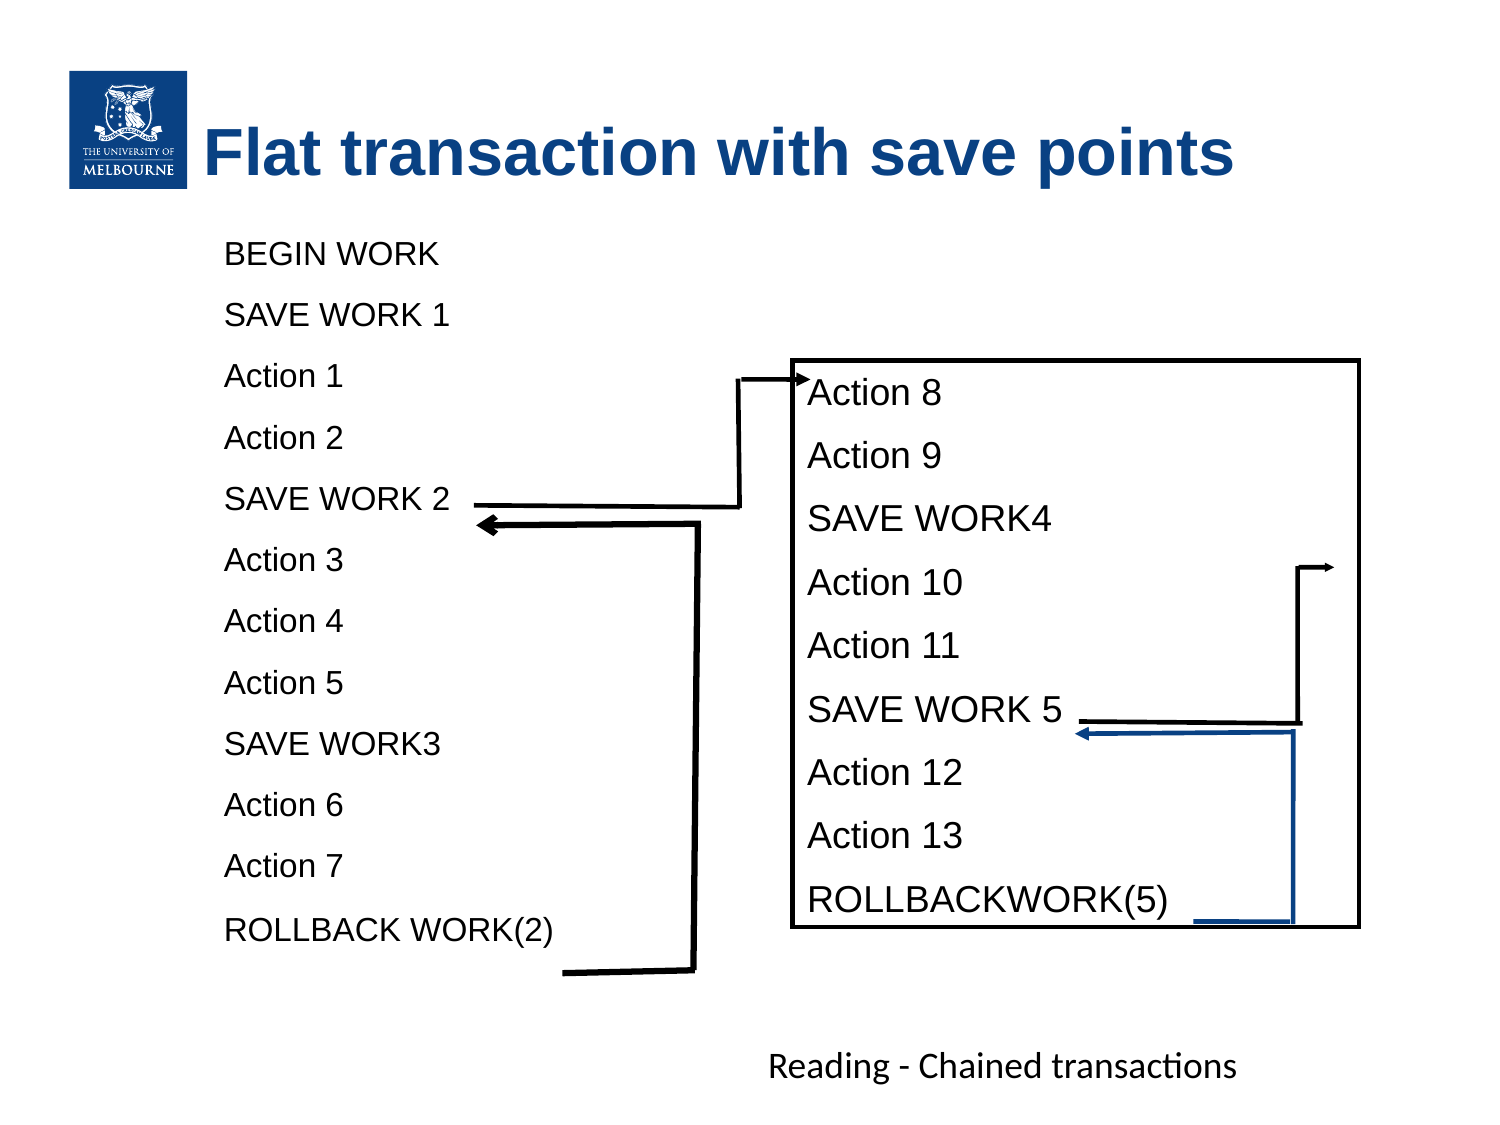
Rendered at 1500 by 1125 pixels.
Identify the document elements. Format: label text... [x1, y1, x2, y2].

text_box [476, 523, 701, 974]
text_box Reading - Chained transactions [753, 1033, 1254, 1094]
text_box Action 8 Action 9 SAVE WORK4 Action 10 Action 11 SAVE WORK 5 Action 12 Action 13 ROLLBACKWORK(5) [792, 360, 1359, 927]
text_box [1081, 567, 1335, 724]
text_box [476, 379, 811, 508]
title Flat transaction with save points [188, 93, 1464, 197]
text_box BEGIN WORK SAVE WORK 1 Action 1 Action 2 SAVE WORK 2 Action 3 Action 4 Action 5 SAVE WORK3 Action 6 Action 7 ROLLBACK WORK(2) [208, 220, 726, 958]
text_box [1074, 729, 1294, 925]
